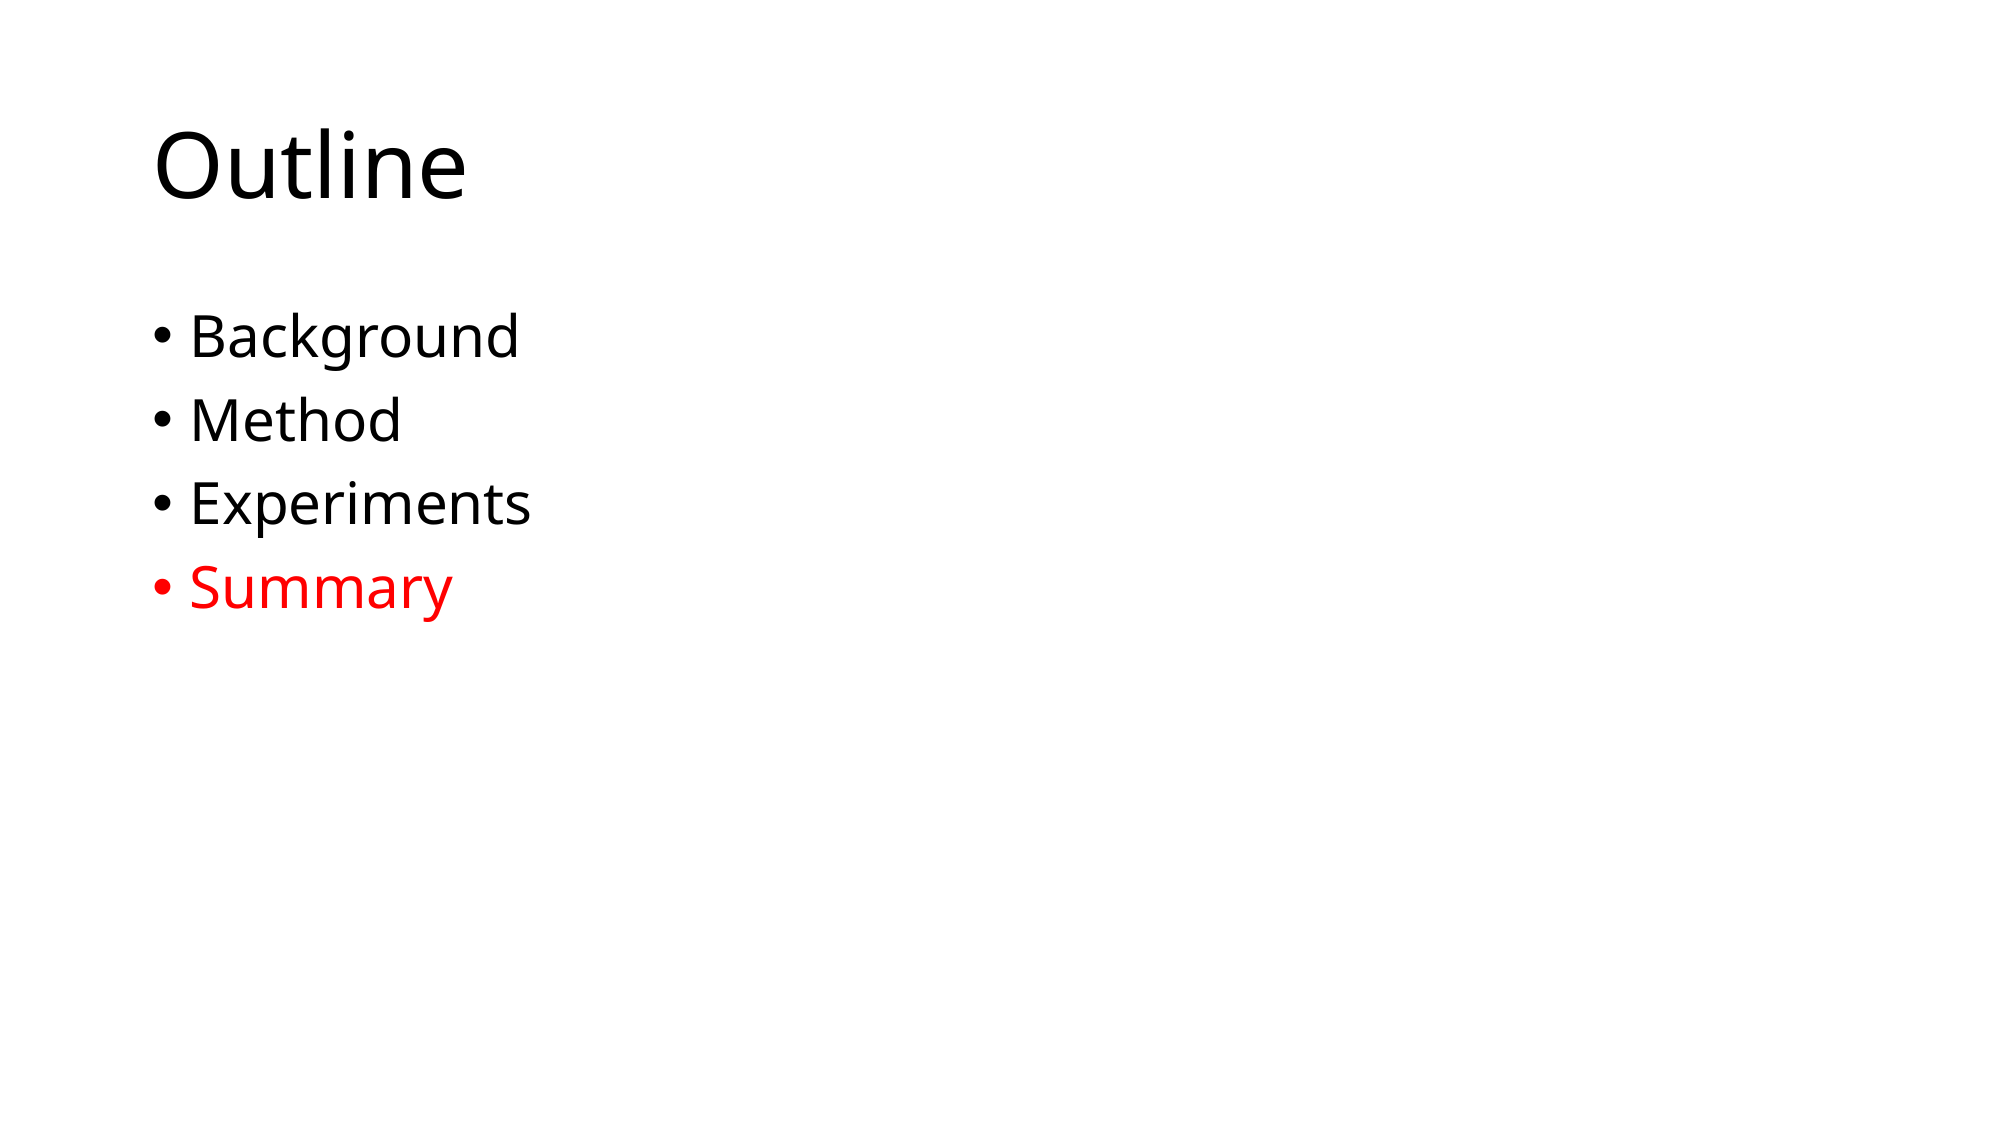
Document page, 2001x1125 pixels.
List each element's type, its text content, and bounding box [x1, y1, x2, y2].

title Outline [137, 59, 1863, 278]
list Background Method Experiments Summary [137, 299, 1863, 1014]
